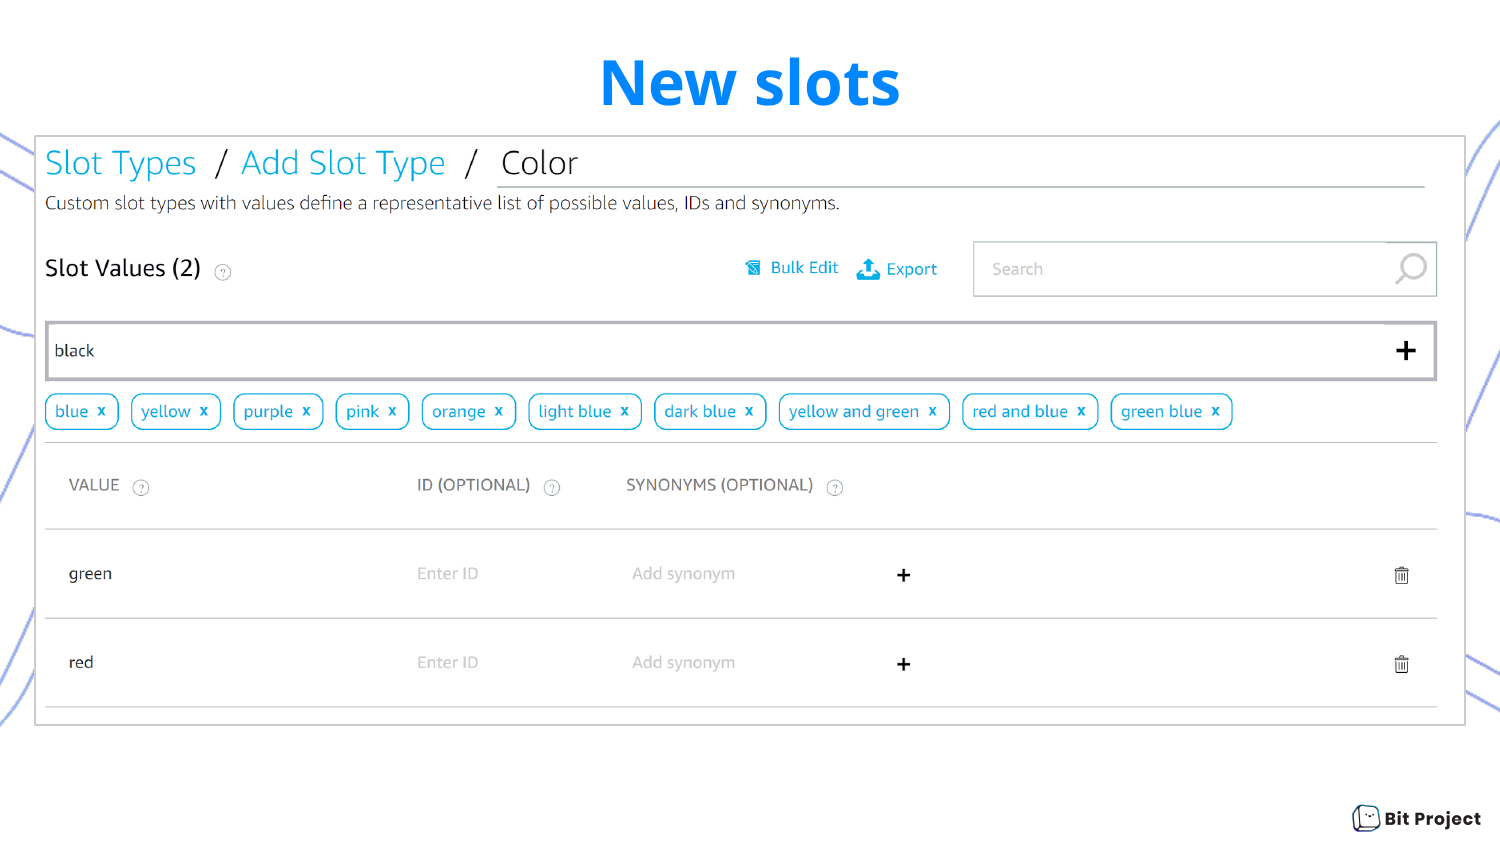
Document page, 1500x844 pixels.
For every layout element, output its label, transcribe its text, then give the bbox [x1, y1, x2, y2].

picture [35, 136, 1465, 725]
picture [1349, 803, 1484, 834]
title New slots [51, 27, 1449, 122]
